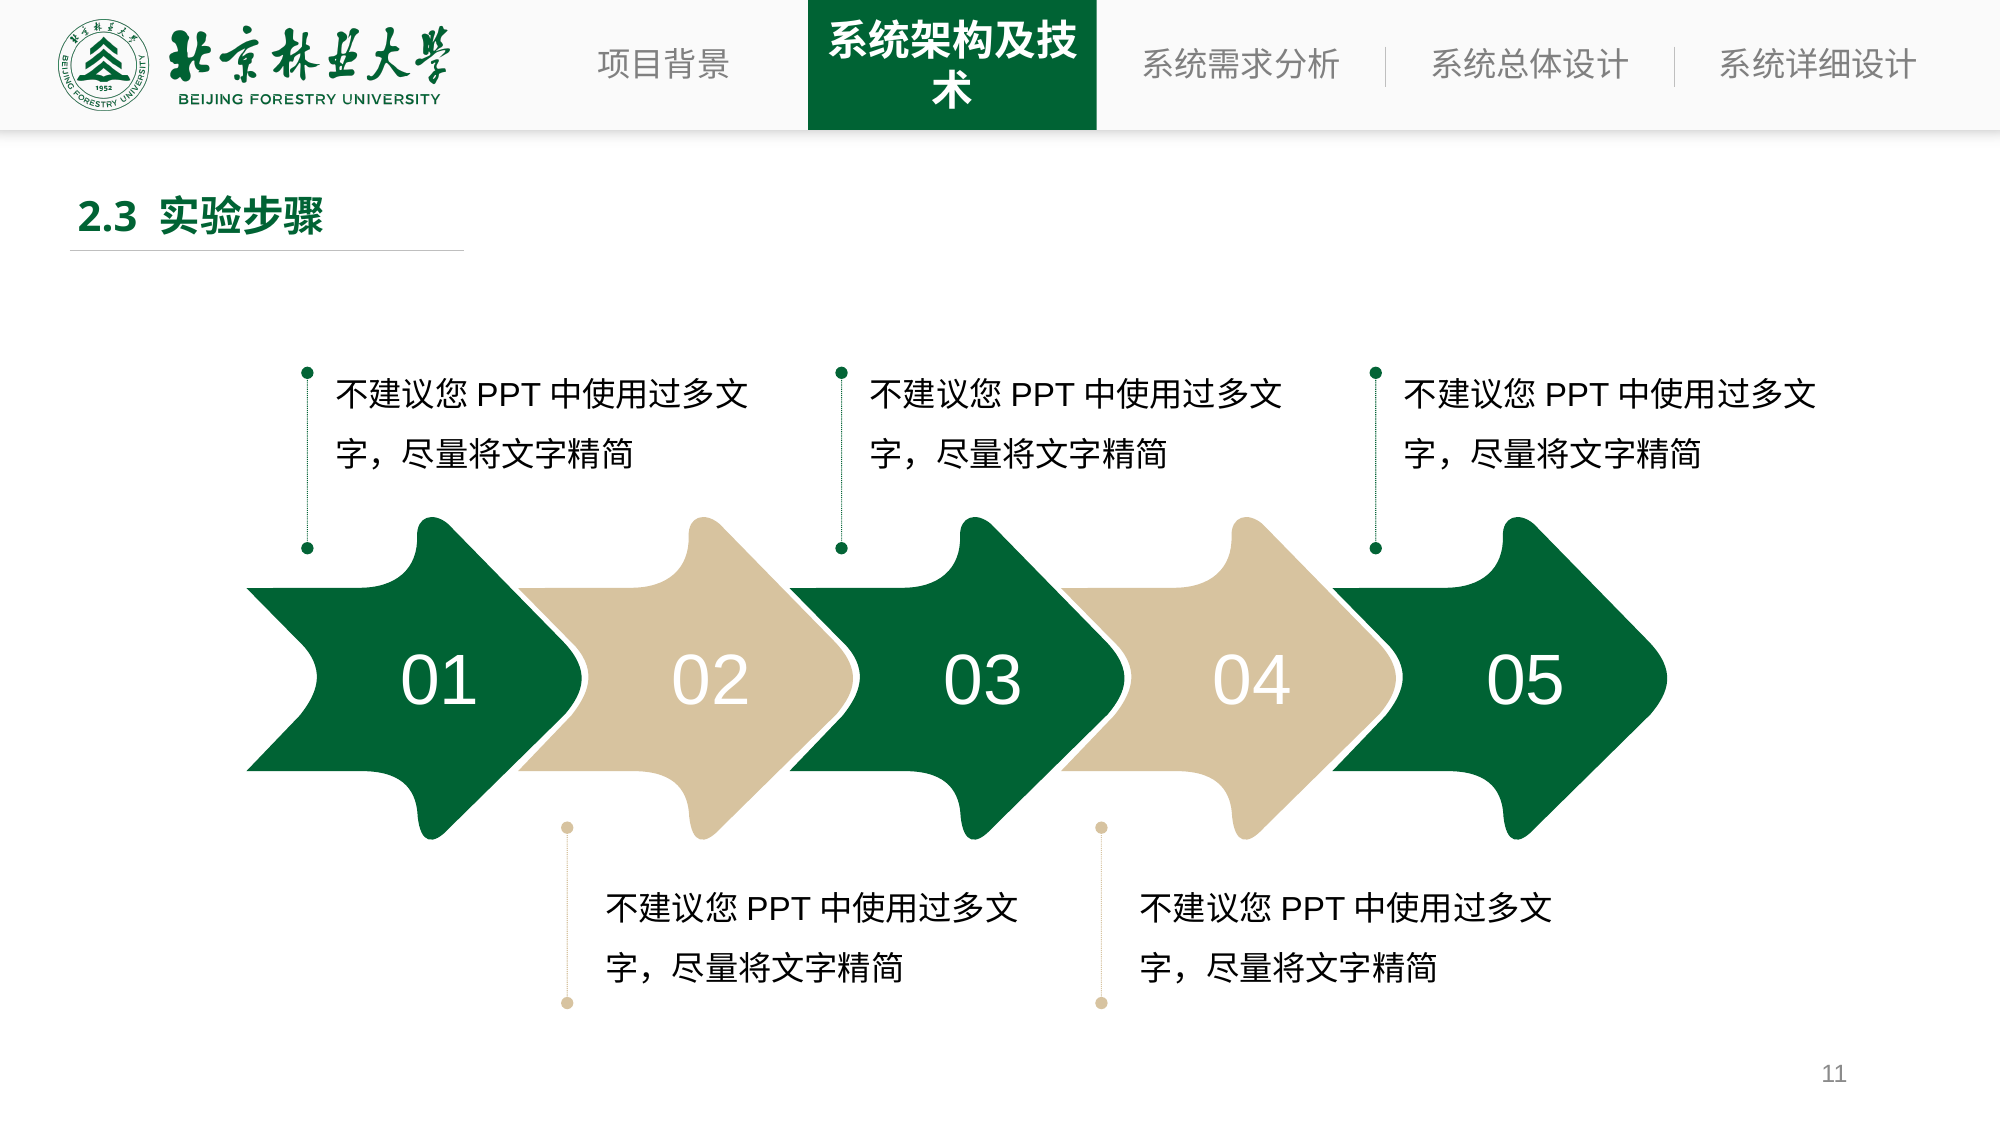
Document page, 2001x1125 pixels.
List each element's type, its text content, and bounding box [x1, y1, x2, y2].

text_box 不建议您PPT中使用过多文字，尽量将文字精简 [1389, 346, 1847, 481]
picture [0, 0, 2000, 155]
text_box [1396, 516, 1668, 840]
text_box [1125, 516, 1396, 840]
text_box 不建议您PPT中使用过多文字，尽量将文字精简 [320, 346, 778, 481]
text_box 不建议您PPT中使用过多文字，尽量将文字精简 [854, 346, 1313, 481]
text_box 不建议您PPT中使用过多文字，尽量将文字精简 [1124, 859, 1583, 995]
text_box 不建议您PPT中使用过多文字，尽量将文字精简 [590, 859, 1048, 995]
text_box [246, 516, 582, 840]
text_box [854, 516, 1125, 840]
slide_number 11 [1412, 1042, 1863, 1103]
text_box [582, 516, 854, 840]
text_box 2.3 实验步骤 [77, 181, 702, 248]
